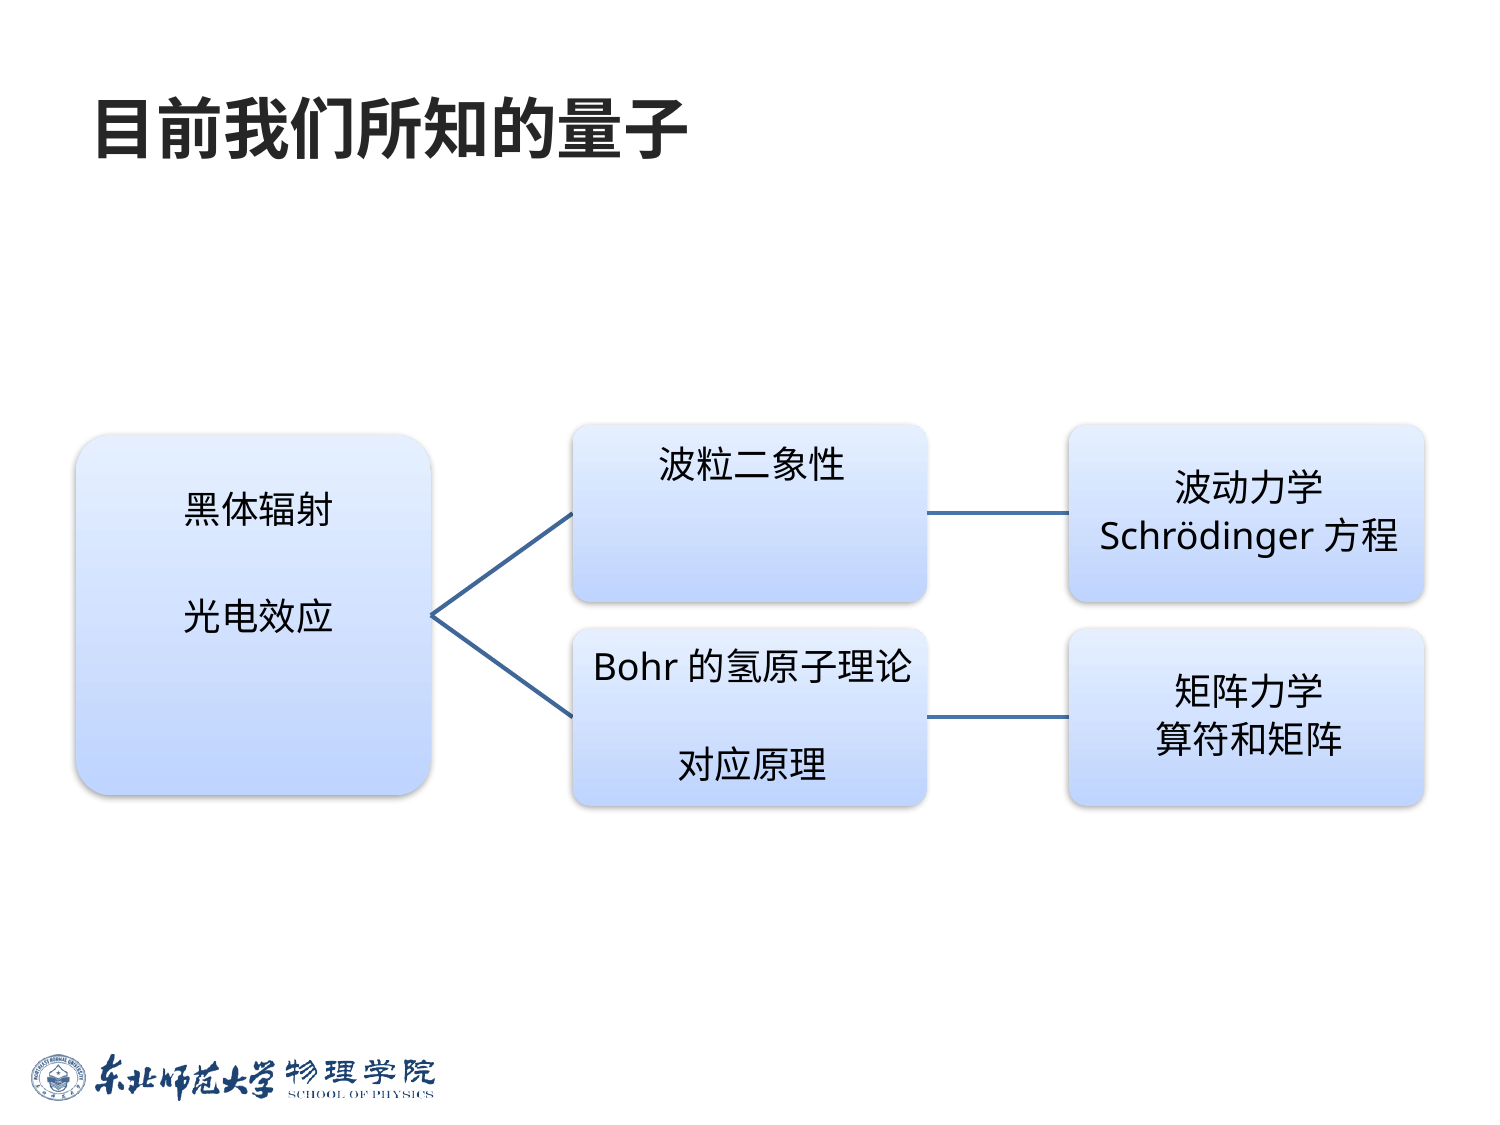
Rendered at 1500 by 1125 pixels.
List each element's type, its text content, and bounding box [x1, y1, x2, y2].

picture [20, 1054, 440, 1101]
title 目前我们所知的量子 [75, 45, 1425, 209]
